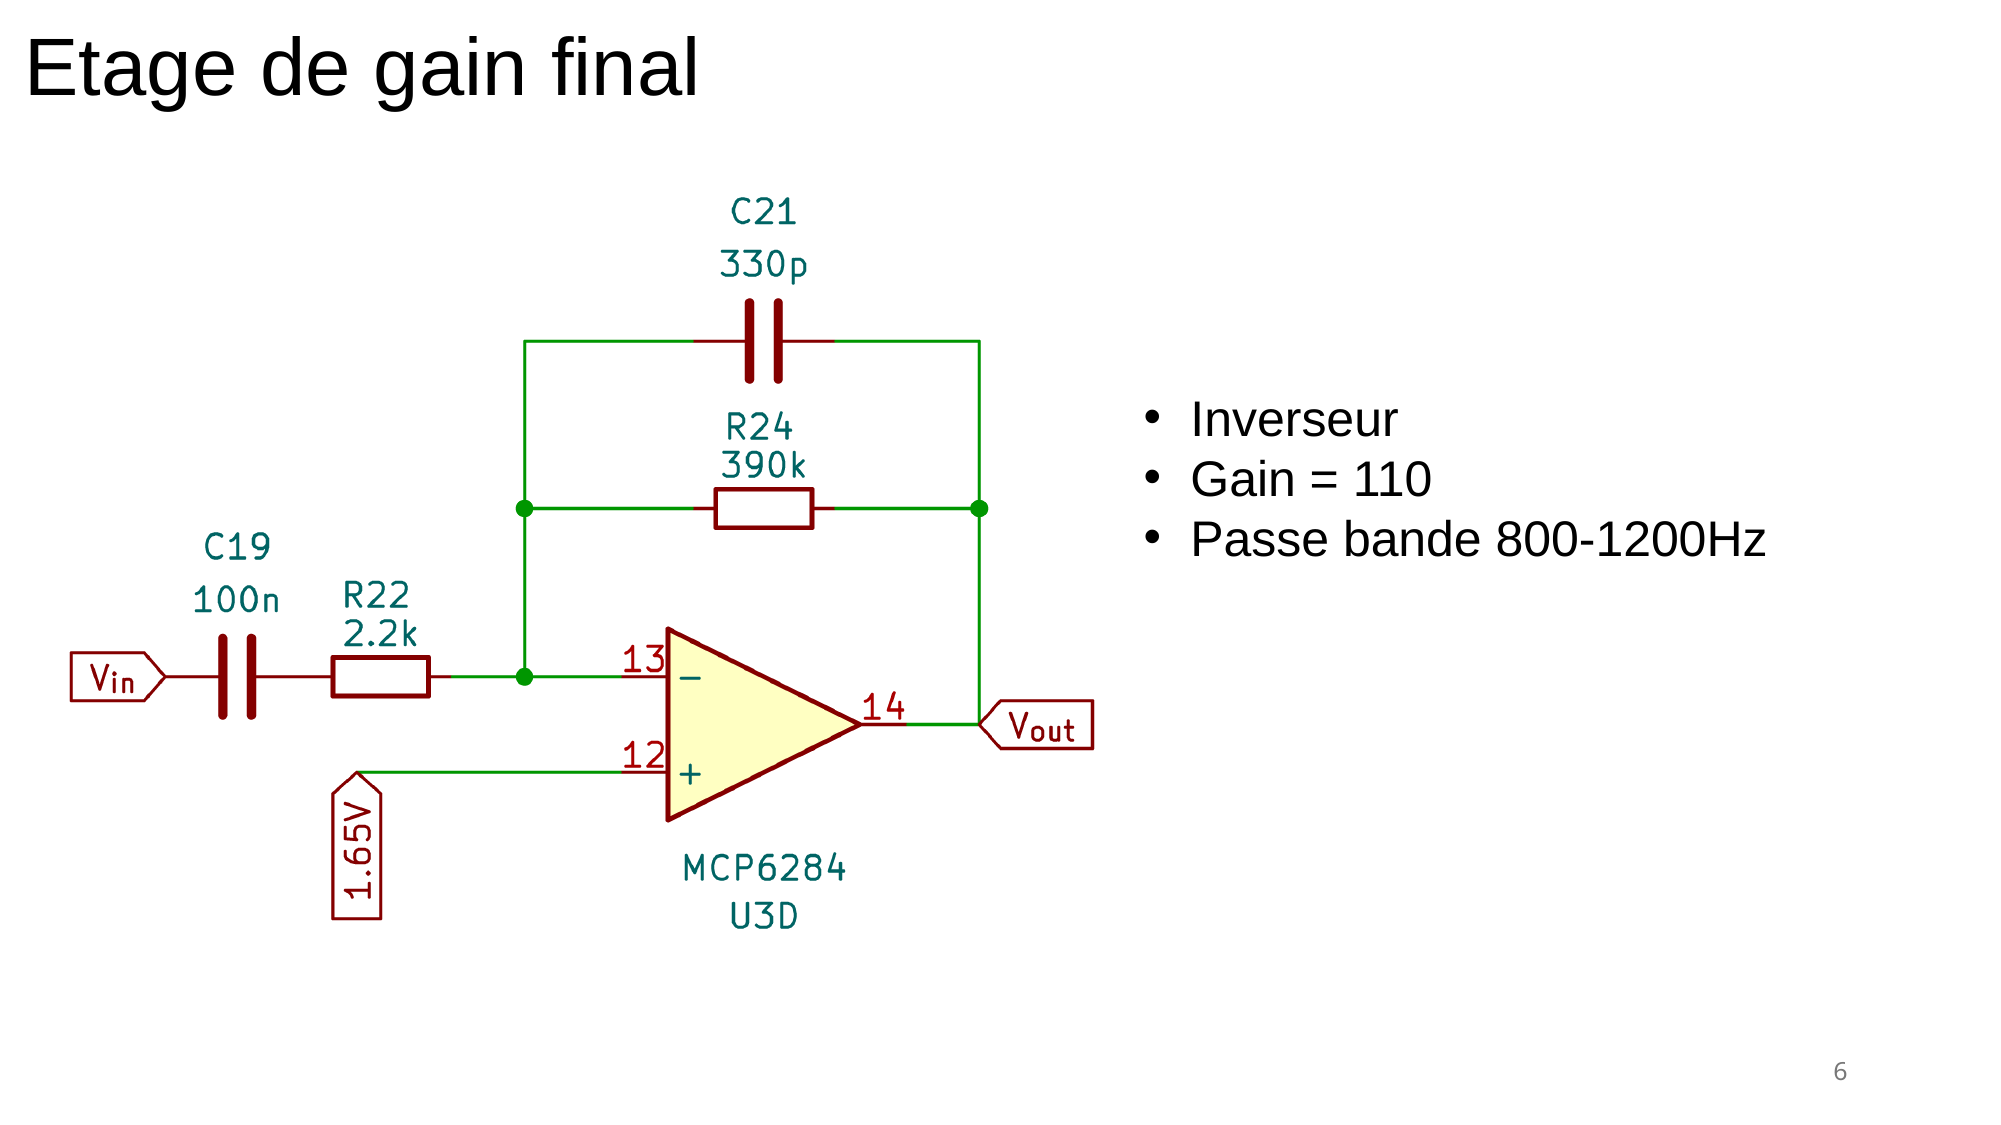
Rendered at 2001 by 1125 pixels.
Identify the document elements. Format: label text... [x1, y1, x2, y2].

title Etage de gain final [9, 16, 842, 121]
text_box Inverseur Gain = 110 Passe bande 800-1200Hz [1128, 378, 1817, 619]
slide_number 6 [1412, 1042, 1863, 1103]
picture [55, 187, 1106, 938]
